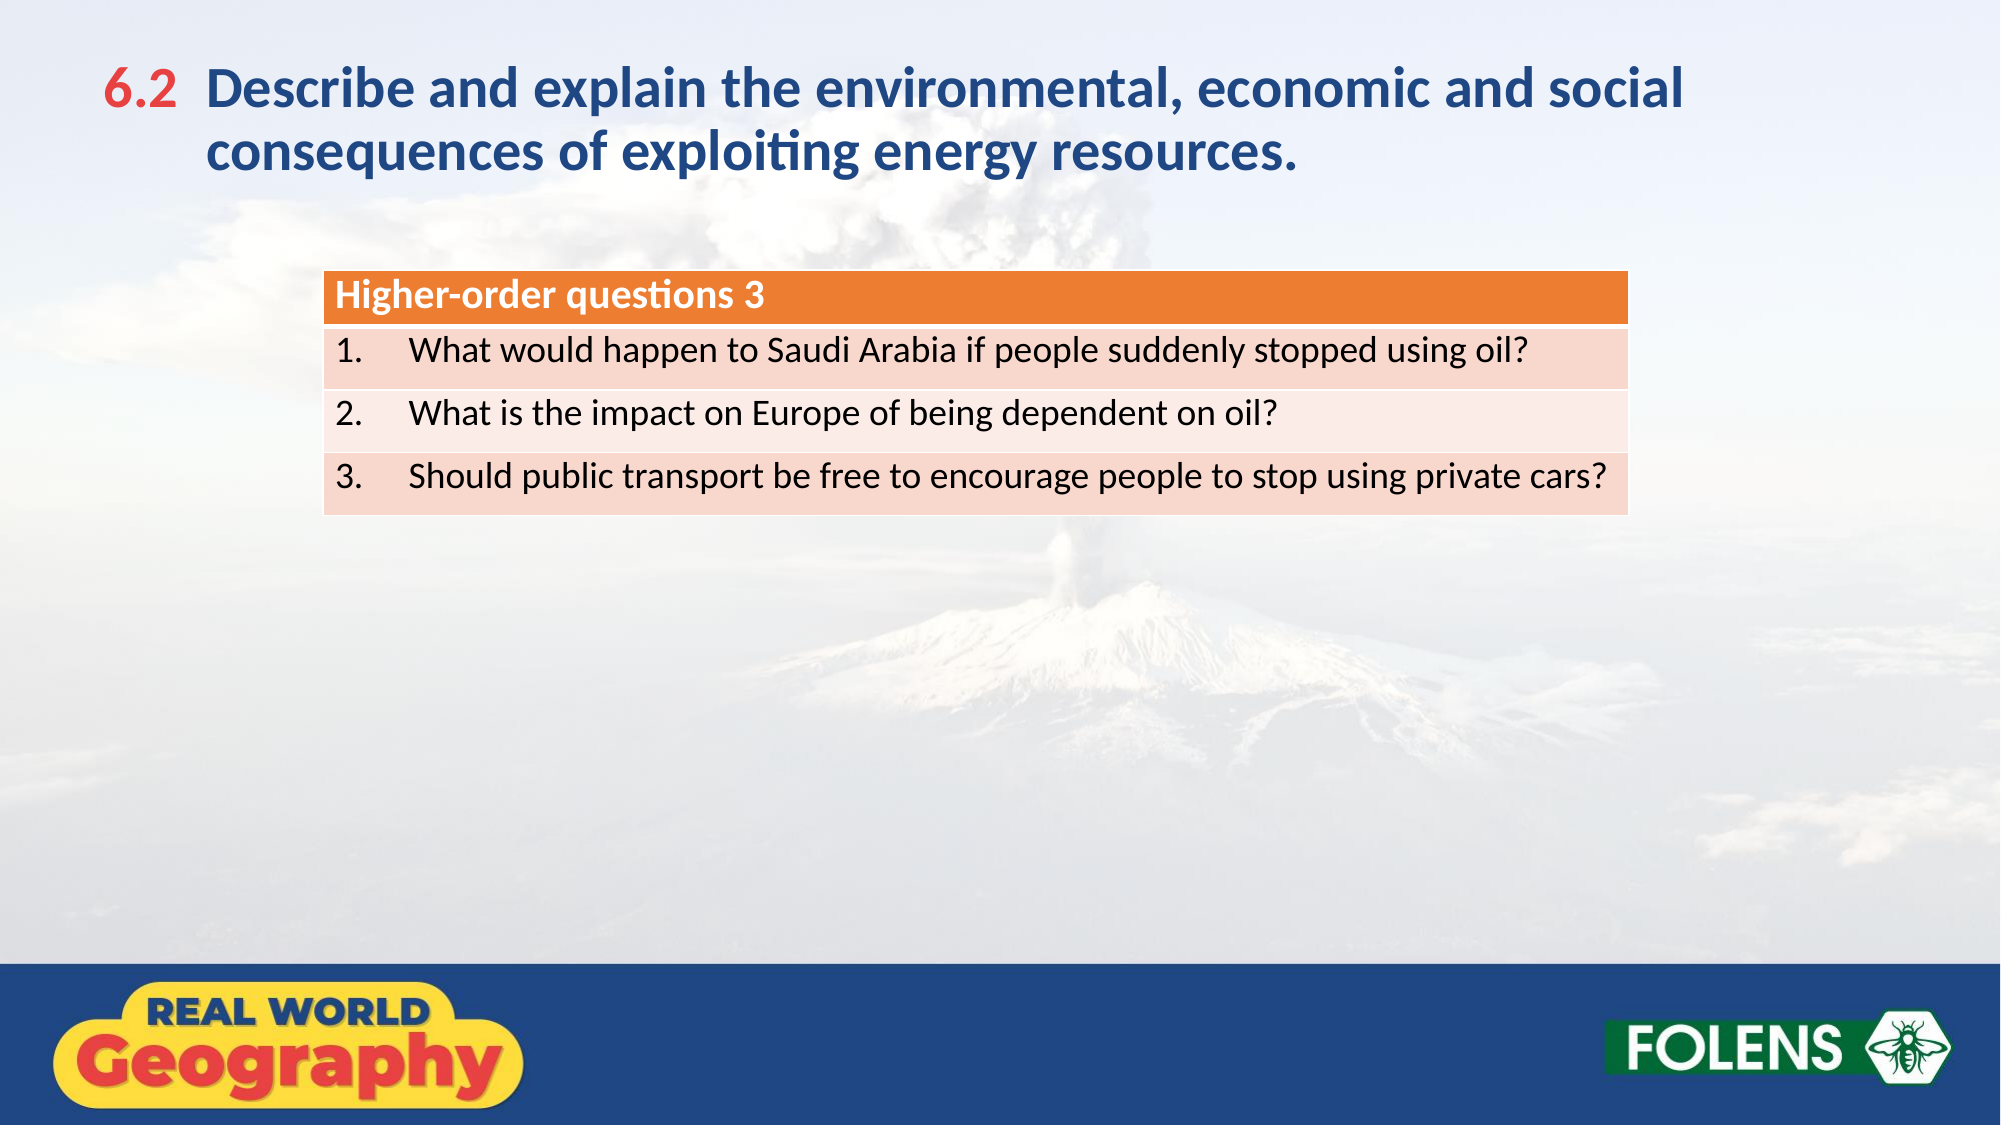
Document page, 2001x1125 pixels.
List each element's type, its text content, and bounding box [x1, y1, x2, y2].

table_header Higher-order questions 3 [324, 271, 1628, 324]
table_cell 1. What would happen to Saudi Arabia if people suddenly stopped using oil? [324, 329, 1628, 389]
table_cell 3. Should public transport be free to encourage people to stop using private cars? [324, 453, 1628, 515]
table_cell 2. What is the impact on Europe of being dependent on oil? [324, 391, 1628, 452]
picture [0, 0, 2001, 1125]
text_box 6.2 Describe and explain the environmental, economic and social consequences of exploiting energy resources. [89, 49, 2000, 191]
